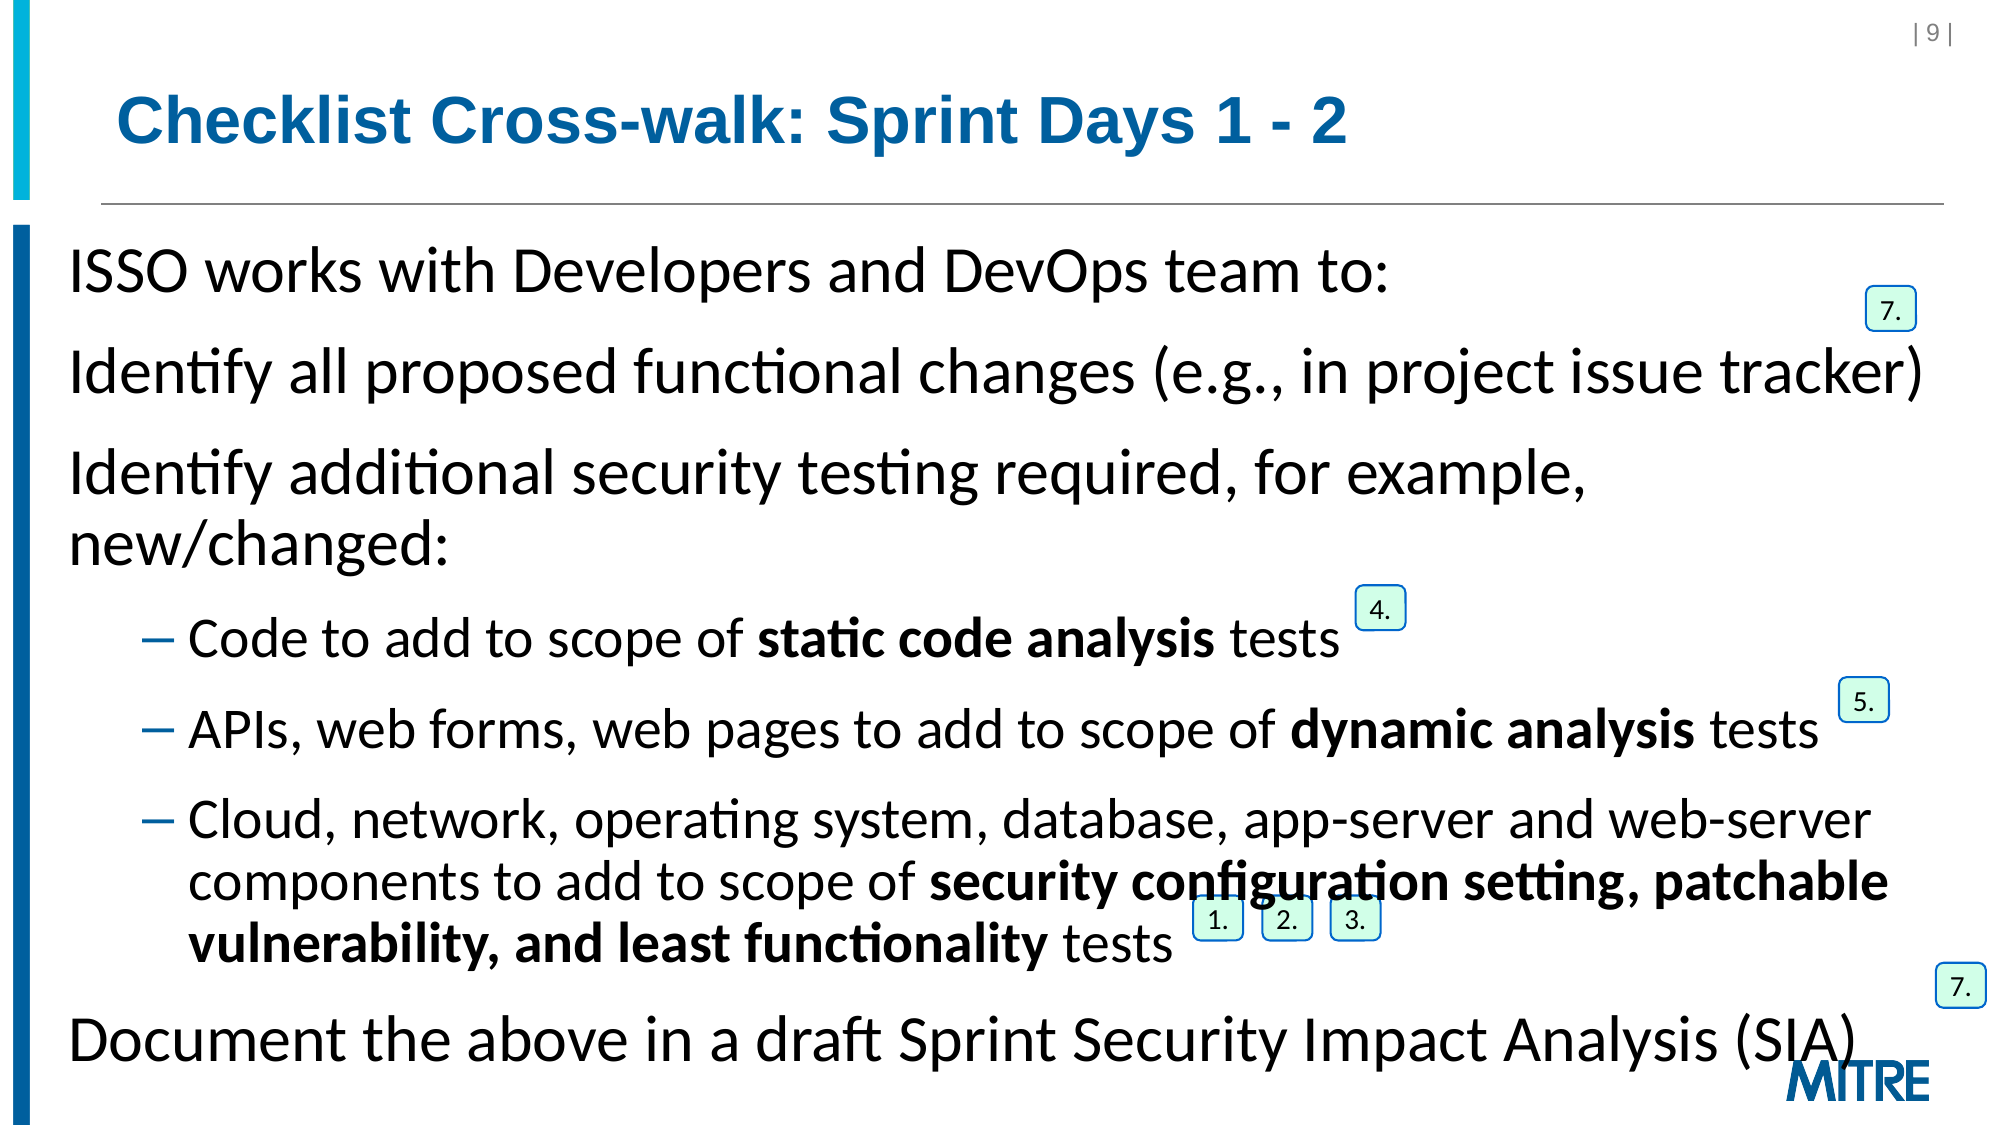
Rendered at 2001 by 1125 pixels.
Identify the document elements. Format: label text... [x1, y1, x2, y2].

picture [1786, 1087, 1929, 1101]
text_box 7. [1976, 961, 1987, 1009]
text_box | 9 | [1685, 9, 1976, 51]
title Checklist Cross-walk: Sprint Days 1 - 2 [101, 60, 1945, 184]
list ISSO works with Developers and DevOps team to: Identify all proposed functional changes (e.g., in project issue tracker) Identify additional security testing required, for example, new/changed: Code to add to scope of static code analysis tests APIs, web forms, web pages to add to scope of dynamic analysis tests Cloud, network, operating system, database, app-server and web-server components to add to scope of security configuration setting, patchable vulnerability, and least functionality tests Document the above in a draft Sprint Security Impact Analysis (SIA) [53, 228, 1976, 1087]
